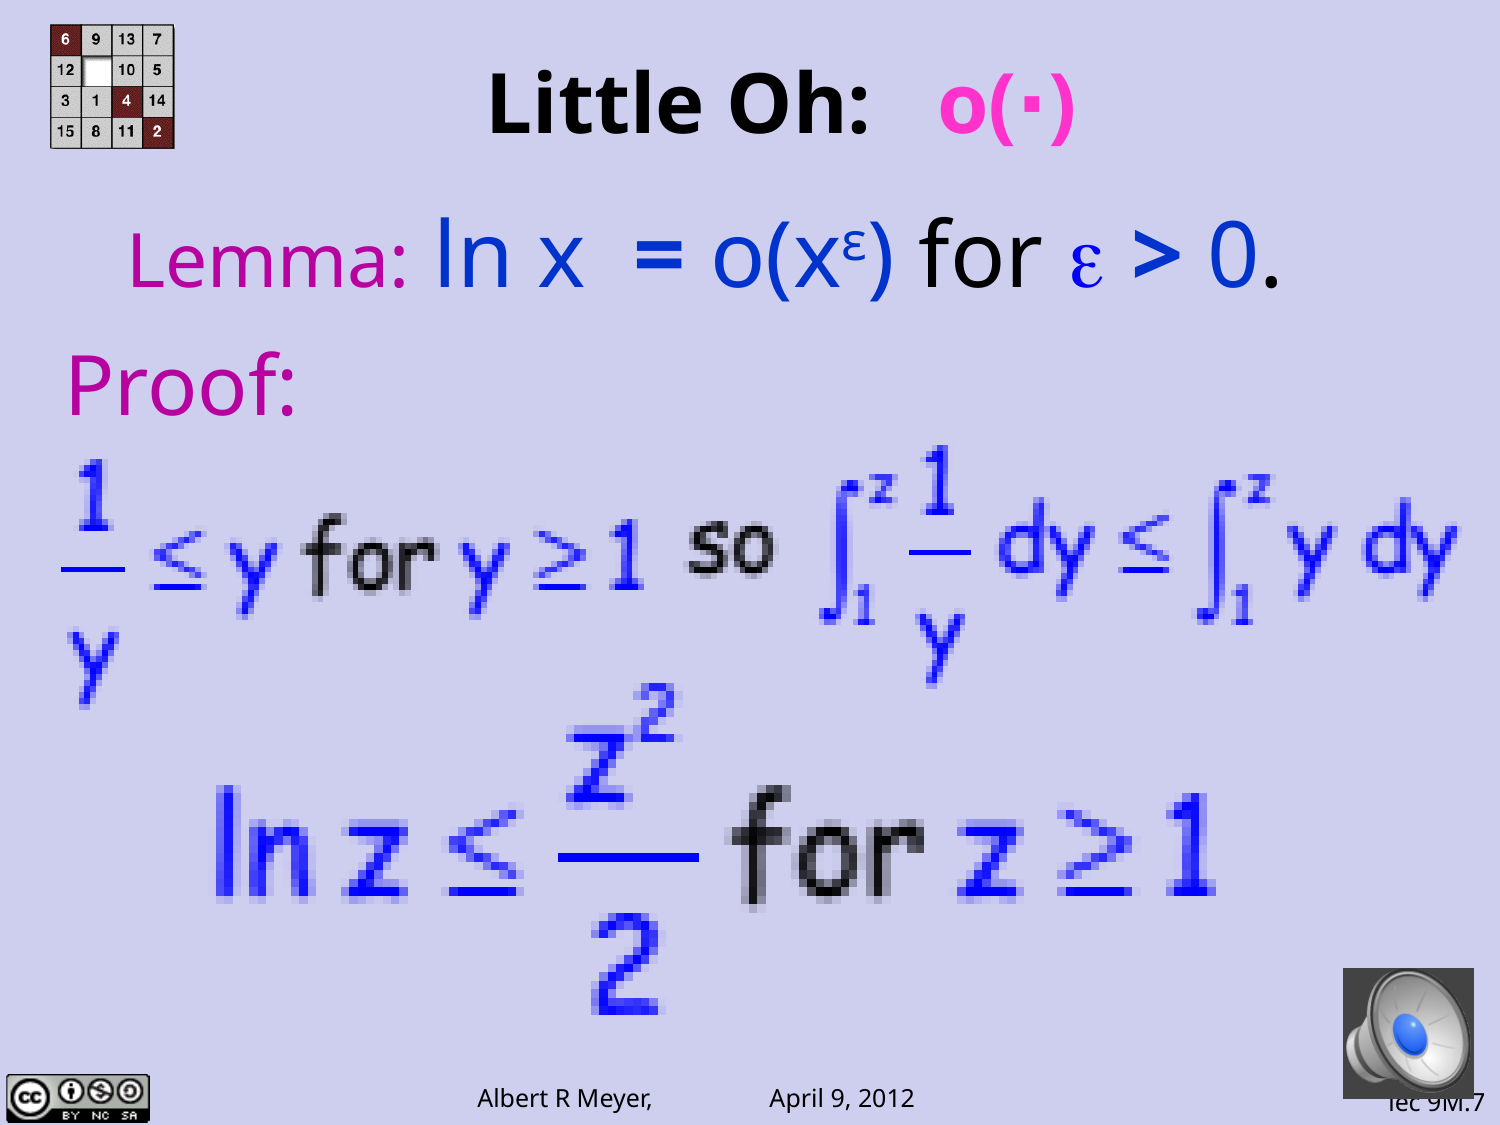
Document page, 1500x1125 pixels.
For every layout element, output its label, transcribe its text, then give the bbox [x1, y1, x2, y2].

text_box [49, 412, 651, 717]
list Lemma: ln x = o(xε) for ε > 0. [110, 188, 1401, 338]
picture [50, 24, 175, 149]
picture [6, 1074, 150, 1123]
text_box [678, 399, 1463, 696]
title Little Oh: o(∙) [187, 24, 1376, 176]
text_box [199, 632, 1226, 1026]
text_box Proof: [49, 324, 356, 411]
picture [1341, 966, 1476, 1101]
